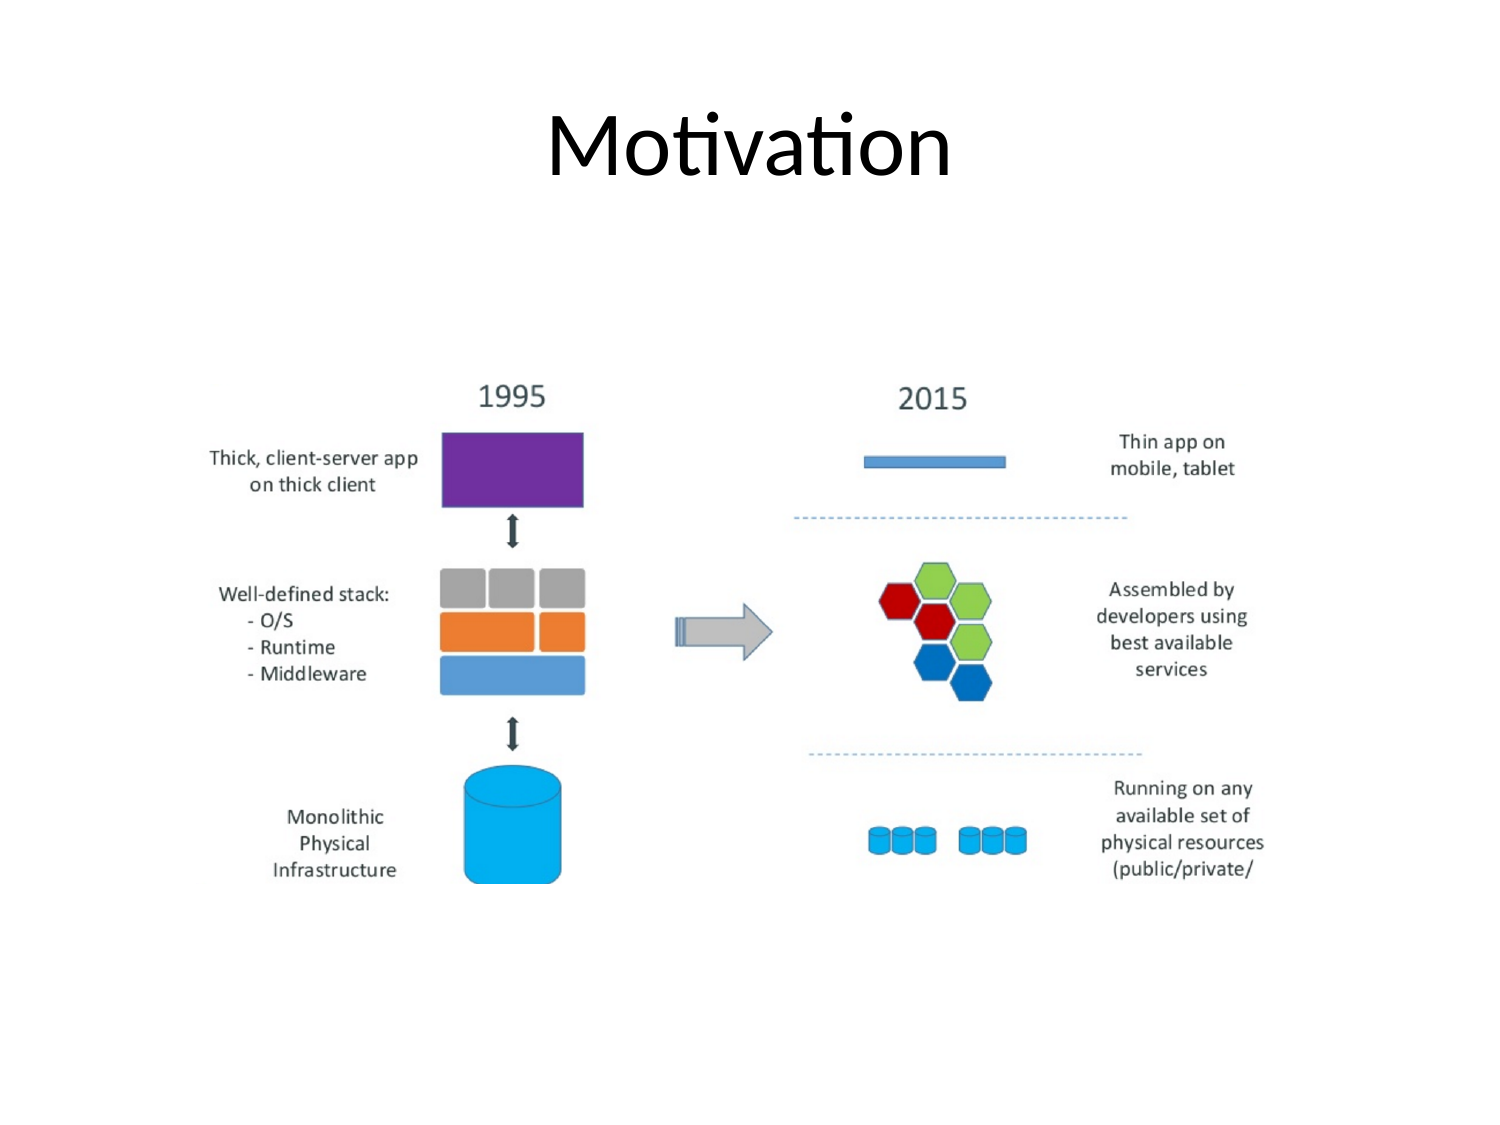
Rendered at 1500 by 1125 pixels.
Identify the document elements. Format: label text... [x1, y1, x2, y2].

title Motivation [74, 14, 1426, 263]
picture [196, 384, 1304, 885]
